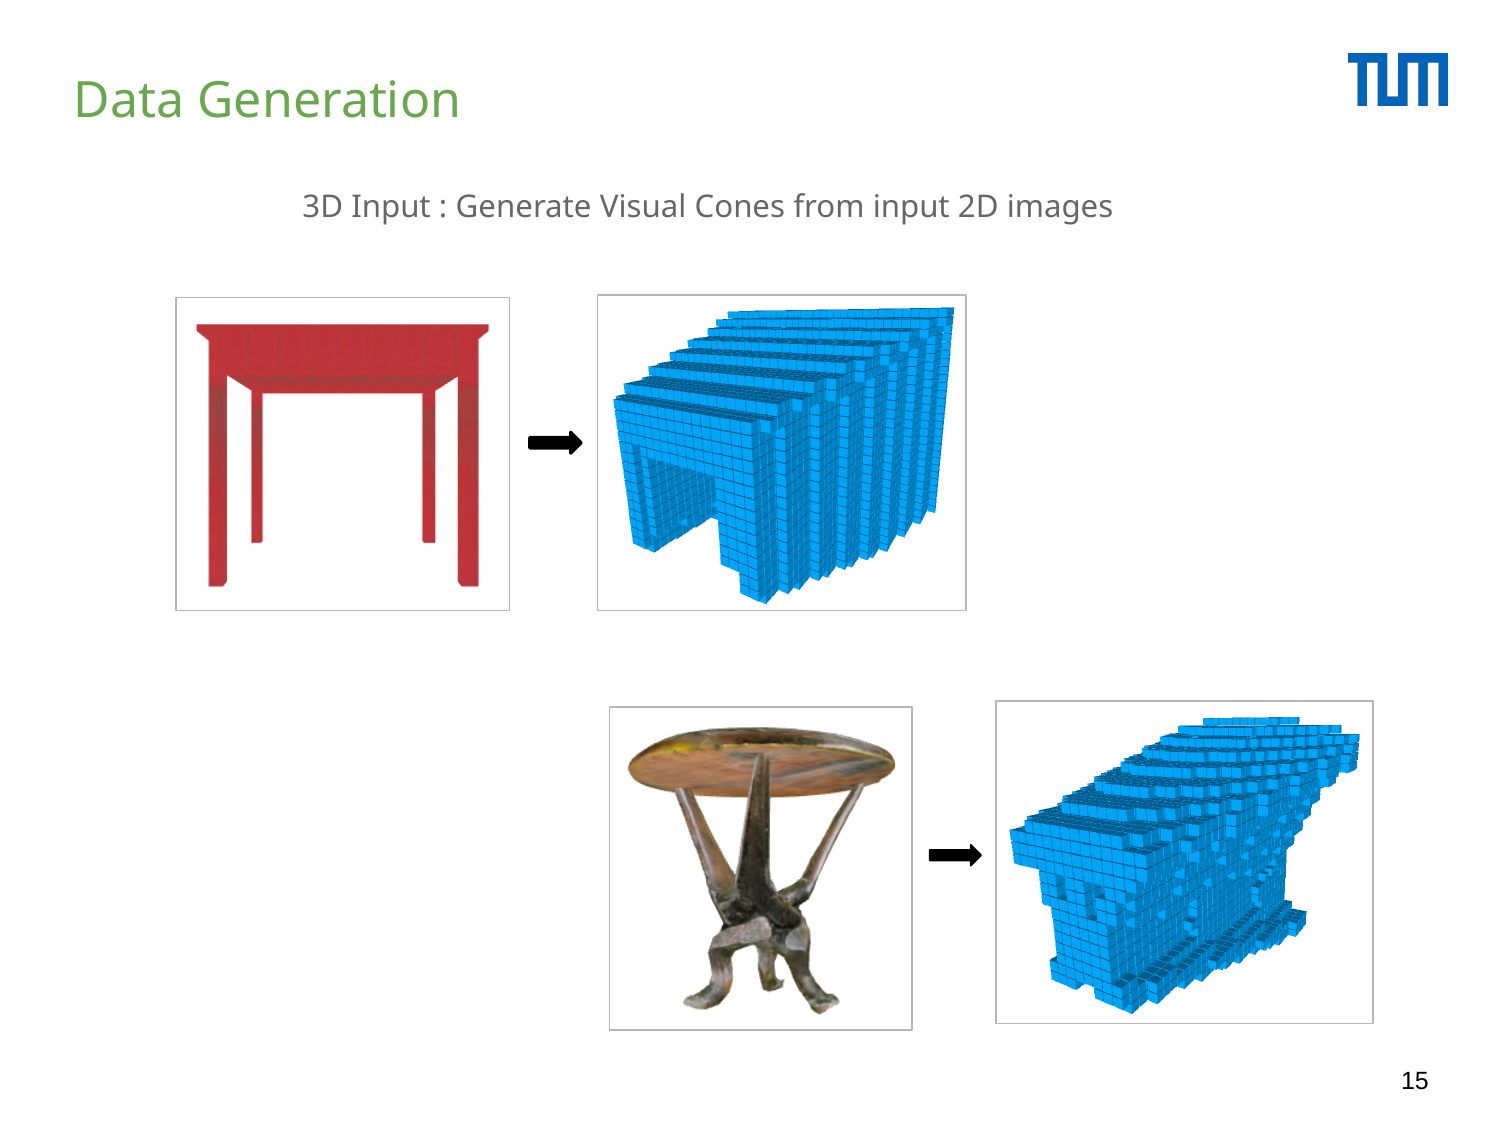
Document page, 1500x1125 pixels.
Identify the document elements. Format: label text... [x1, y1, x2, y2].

title Data Generation [58, 60, 1235, 120]
picture [176, 298, 509, 611]
text_box 3D Input : Generate Visual Cones from input 2D images [53, 148, 1364, 253]
picture [1348, 53, 1448, 106]
picture [609, 707, 912, 1030]
slide_number ‹#› [1351, 1056, 1444, 1116]
text_box [929, 844, 982, 866]
picture [597, 295, 966, 611]
picture [996, 701, 1373, 1024]
text_box [529, 432, 582, 454]
